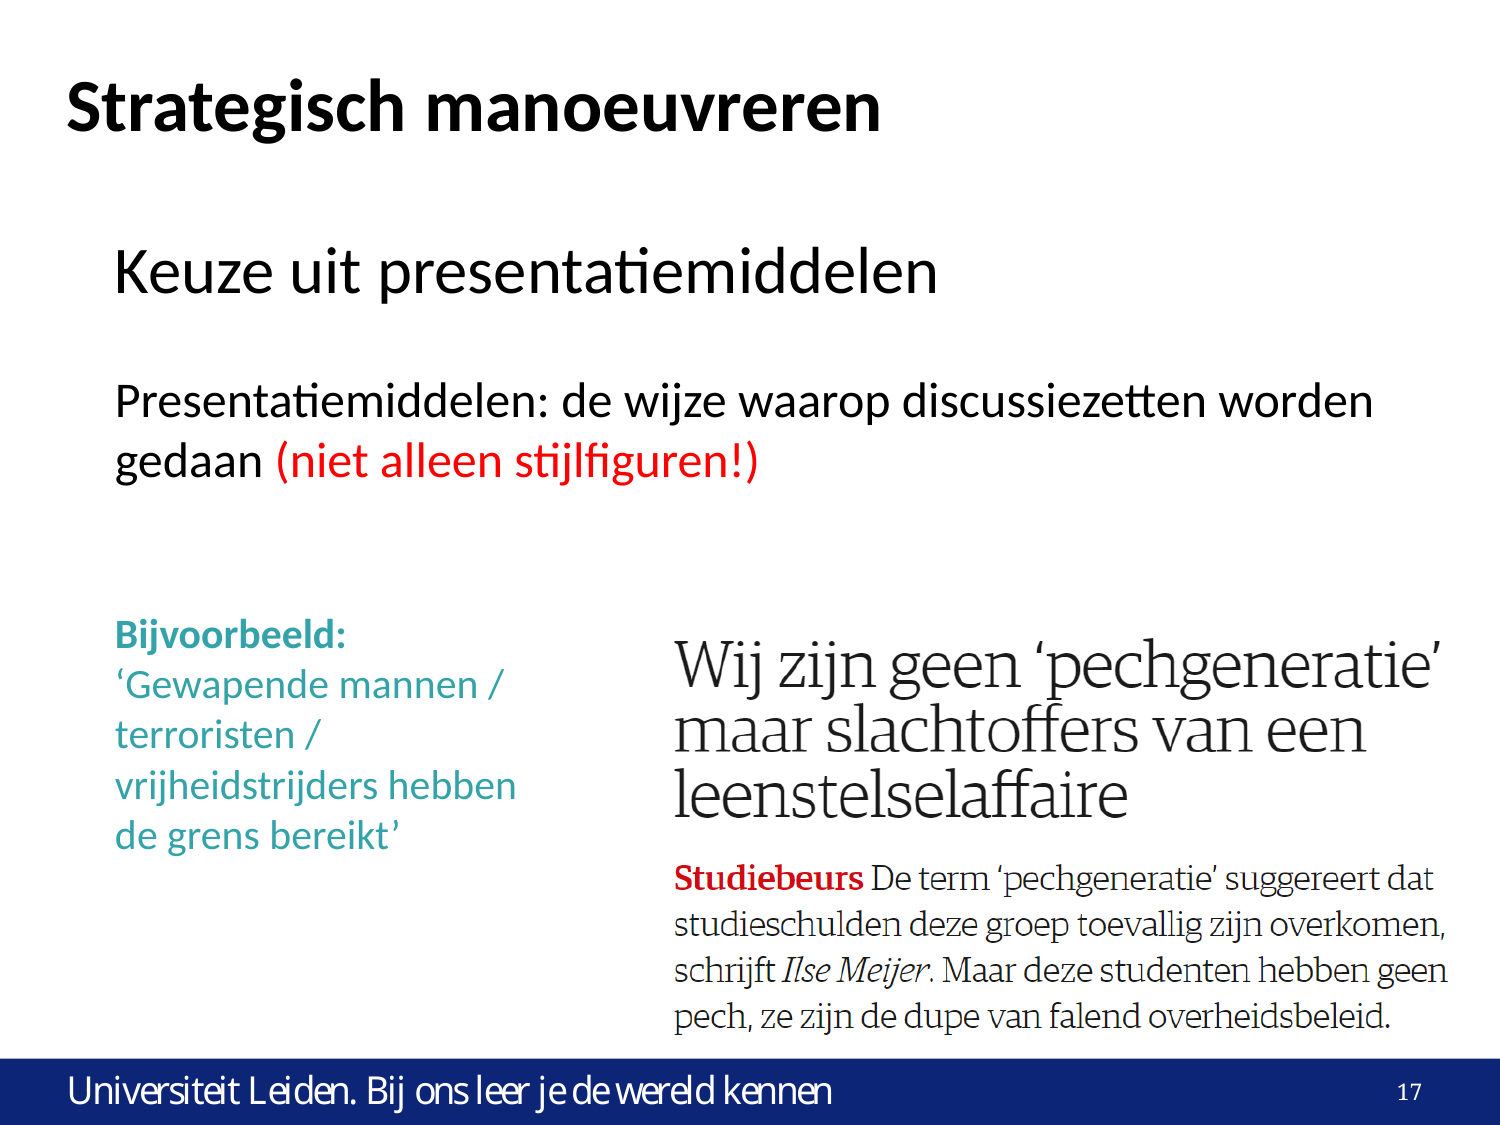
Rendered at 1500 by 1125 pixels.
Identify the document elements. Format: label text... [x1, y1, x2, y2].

text_box Keuze uit presentatiemiddelen Presentatiemiddelen: de wijze waarop discussiezetten worden gedaan (niet alleen stijlfiguren!) Bijvoorbeeld: ‘Gewapende mannen / terroristen / vrijheidstrijders hebben de grens bereikt’ [99, 219, 1403, 953]
title Strategisch manoeuvreren [66, 66, 1434, 138]
picture [635, 609, 1500, 1036]
